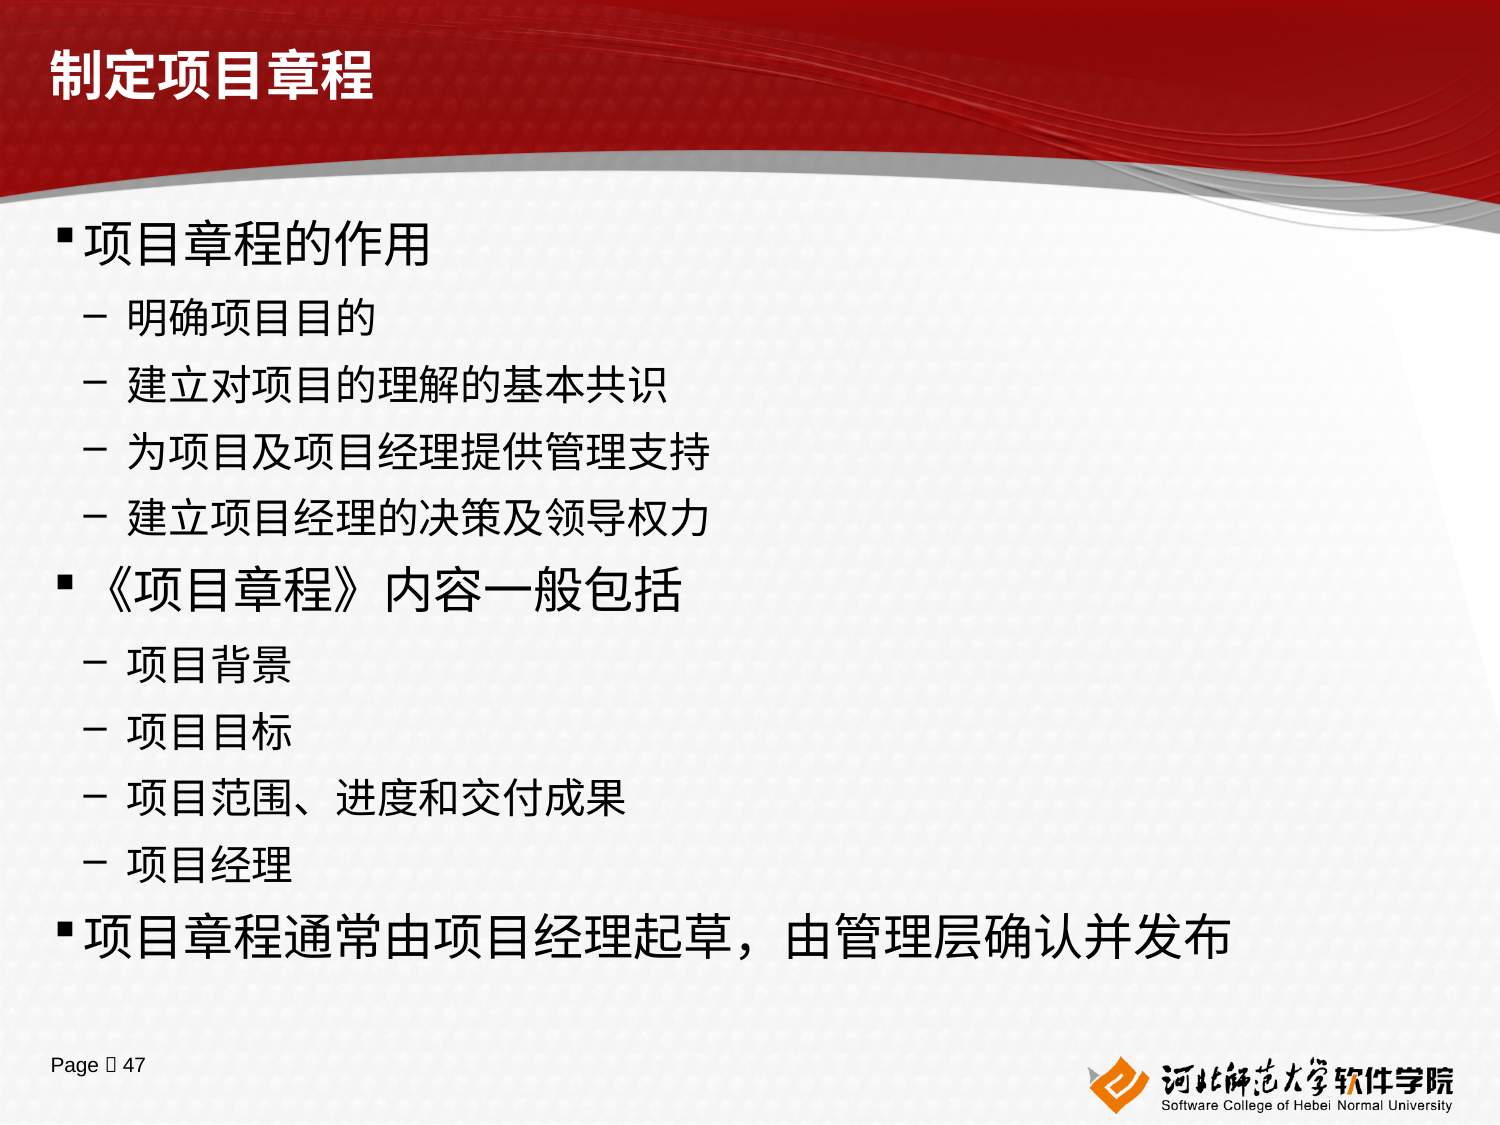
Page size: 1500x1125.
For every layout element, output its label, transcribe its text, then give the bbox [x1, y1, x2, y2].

picture [0, 0, 1500, 1125]
list 项目章程的作用 明确项目目的 建立对项目的理解的基本共识 为项目及项目经理提供管理支持 建立项目经理的决策及领导权力 《项目章程》内容一般包括 项目背景 项目目标 项目范围、进度和交付成果 项目经理 项目章程通常由项目经理起草，由管理层确认并发布 [53, 211, 1453, 1037]
title 制定项目章程 [48, 41, 1448, 148]
